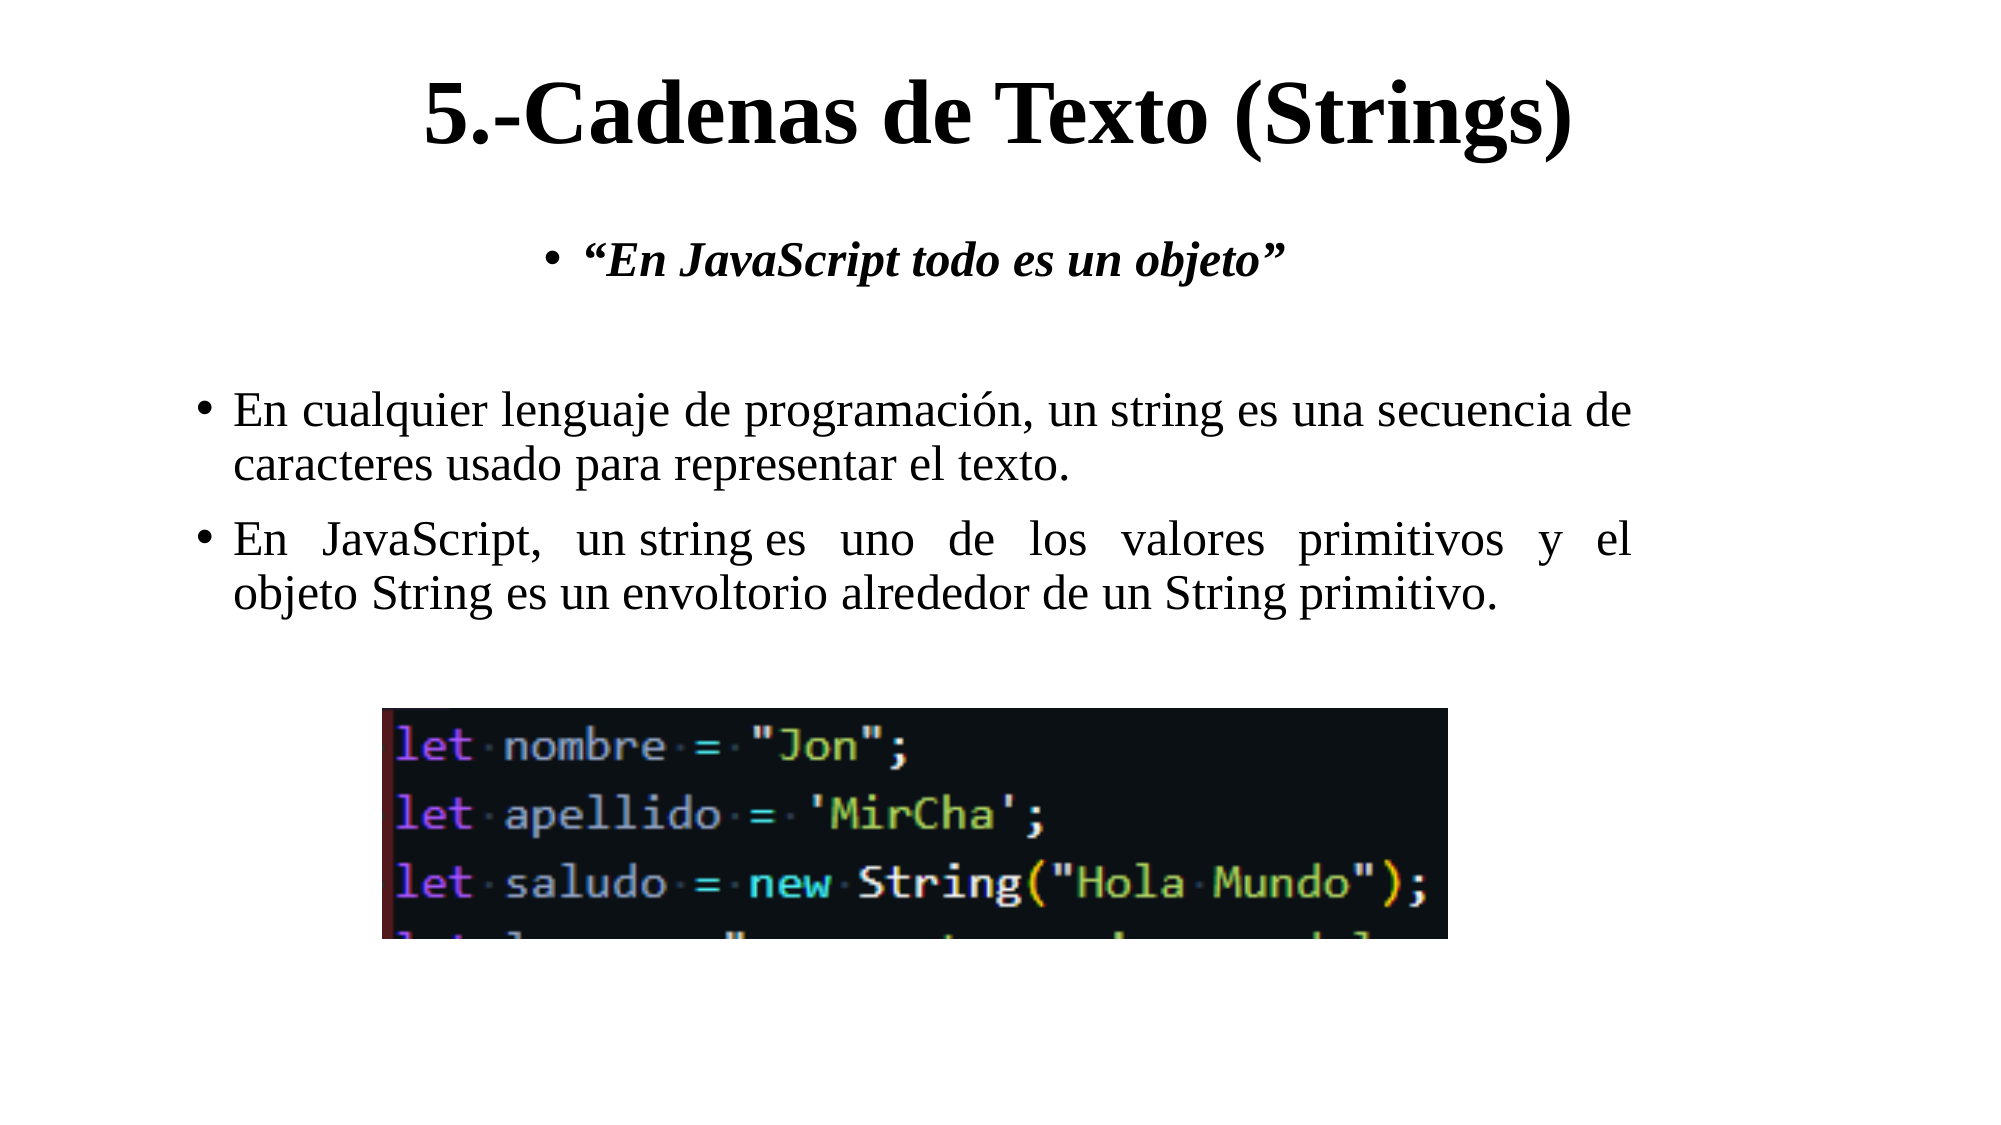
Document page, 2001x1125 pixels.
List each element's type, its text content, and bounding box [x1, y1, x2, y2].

list “En JavaScript todo es un objeto” En cualquier lenguaje de programación, un string es una secuencia de caracteres usado para representar el texto. En JavaScript, un string es uno de los valores primitivos y el objeto String es un envoltorio alrededor de un String primitivo. [181, 226, 1649, 1025]
title 5.-Cadenas de Texto (Strings) [137, 59, 1863, 278]
picture [382, 708, 1448, 939]
